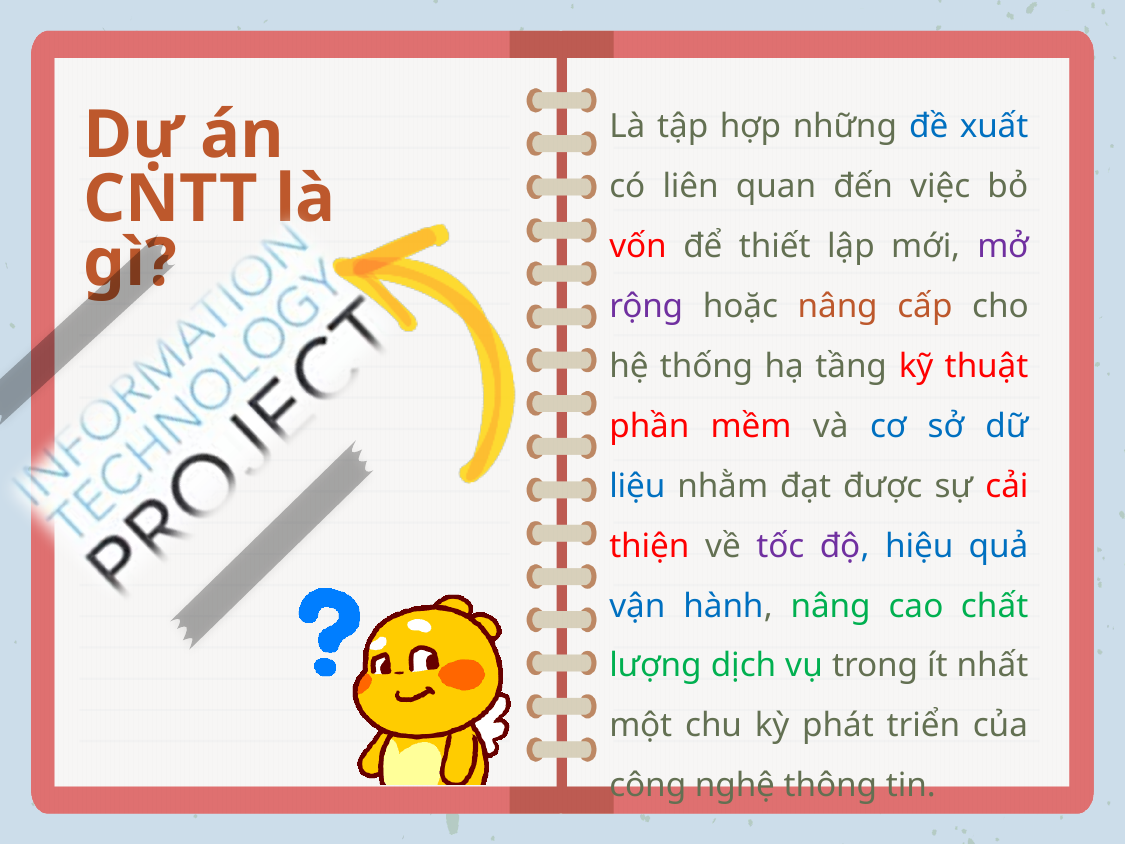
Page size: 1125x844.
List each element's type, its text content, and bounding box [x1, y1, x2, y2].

text_box [170, 514, 329, 650]
title Dự án CNTT là gì? [68, 91, 463, 185]
text_box [78, 234, 176, 307]
picture [0, 30, 1094, 814]
list Là tập hợp những đề xuất có liên quan đến việc bỏ vốn để thiết lập mới, mở rộng hoặc nâng cấp cho hệ thống hạ tầng kỹ thuật phần mềm và cơ sở dữ liệu nhằm đạt được sự cải thiện về tốc độ, hiệu quả vận hành, nâng cao chất lượng dịch vụ trong ít nhất một chu kỳ phát triển của công nghệ thông tin. [571, 69, 1044, 738]
